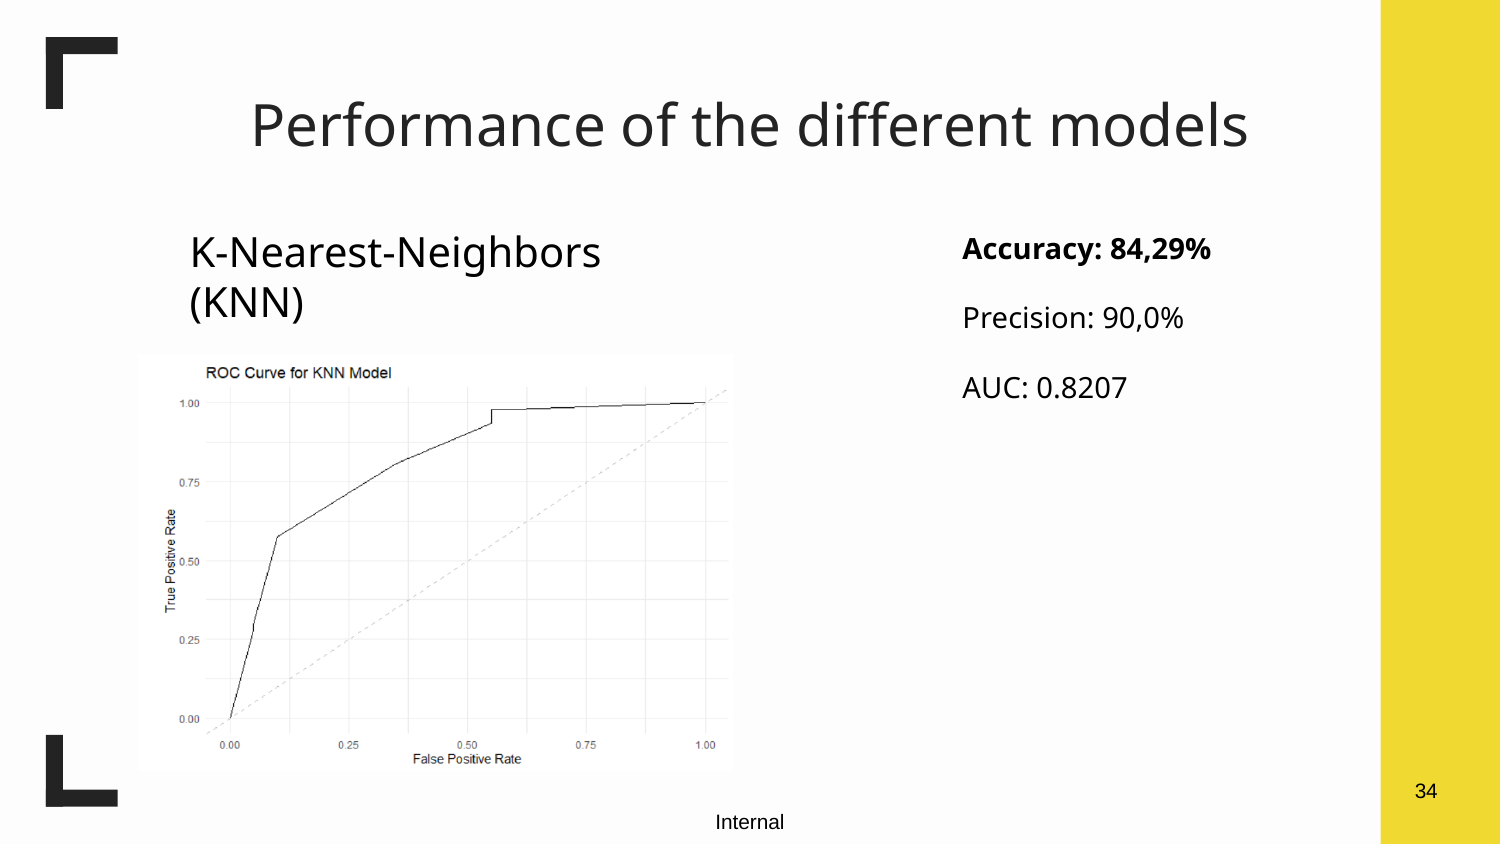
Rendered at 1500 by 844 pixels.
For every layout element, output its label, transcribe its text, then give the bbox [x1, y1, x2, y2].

title Performance of the different models [118, 72, 1382, 167]
text_box 34 [1400, 770, 1453, 811]
text_box K-Nearest-Neighbors (KNN) [174, 218, 628, 334]
picture [138, 354, 733, 771]
text_box Accuracy: 84,29% Precision: 90,0% AUC: 0.8207 [947, 222, 1227, 413]
